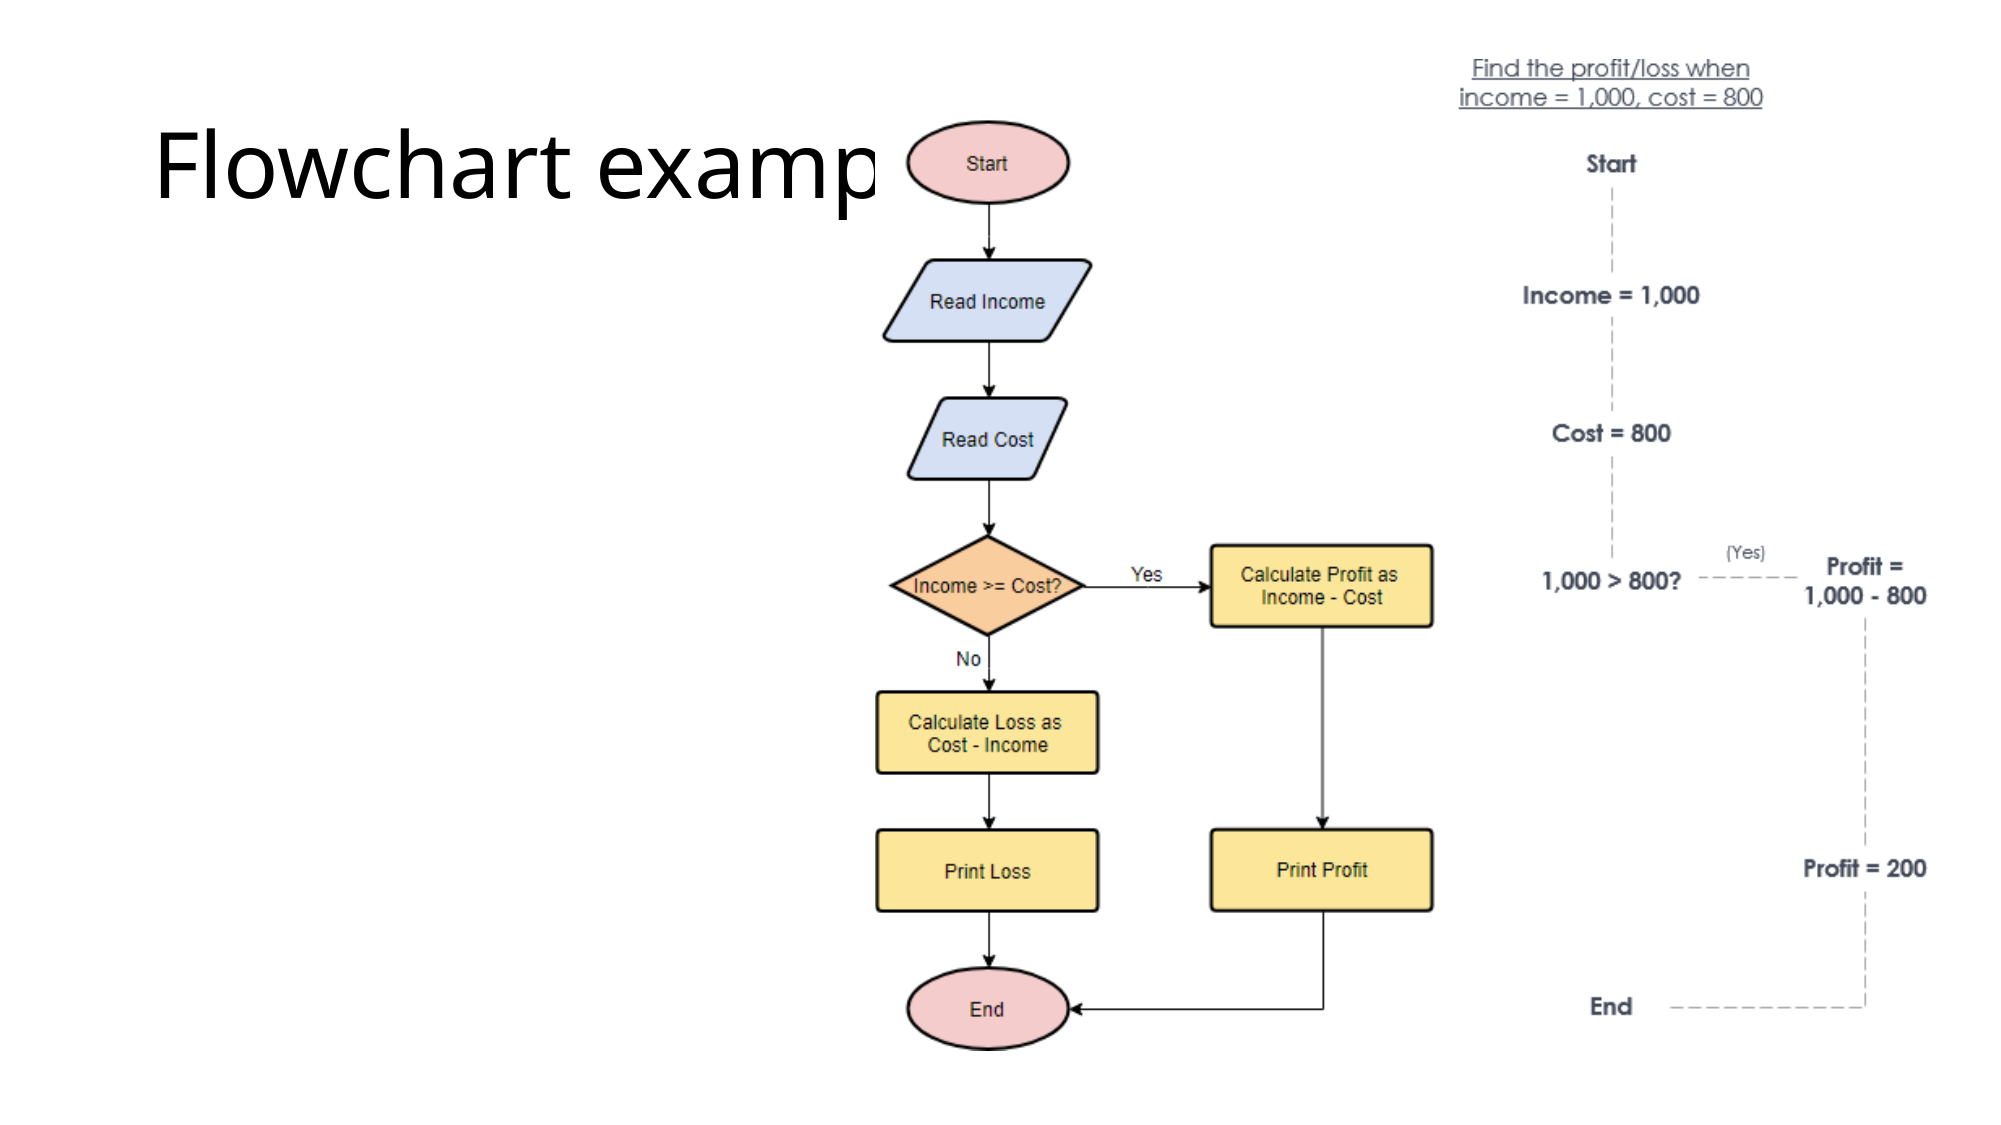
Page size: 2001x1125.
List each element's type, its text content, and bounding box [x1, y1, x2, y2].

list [875, 59, 1928, 1051]
title Flowchart example [137, 59, 875, 278]
